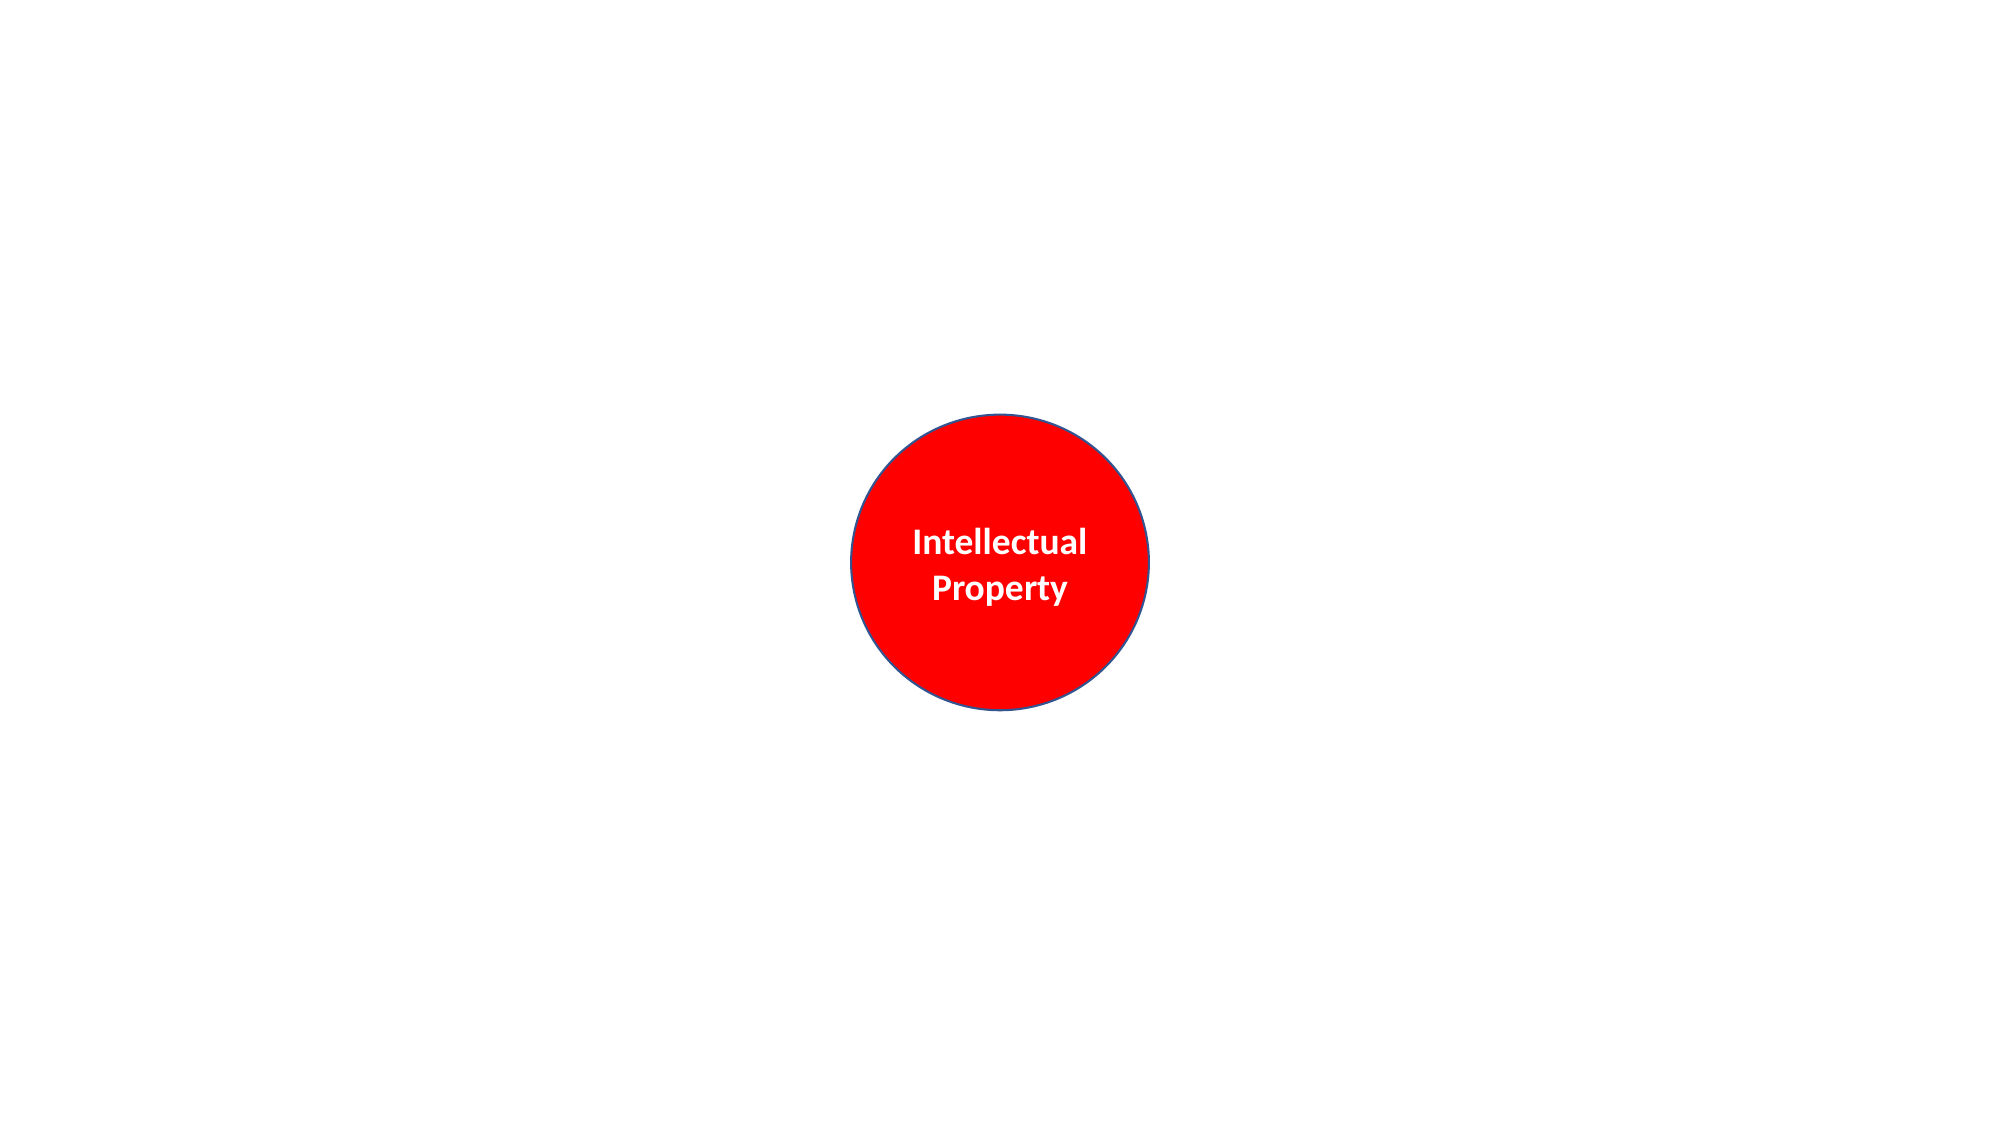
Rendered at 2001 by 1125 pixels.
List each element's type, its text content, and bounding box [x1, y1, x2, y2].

text_box Intellectual Property [850, 413, 1150, 712]
